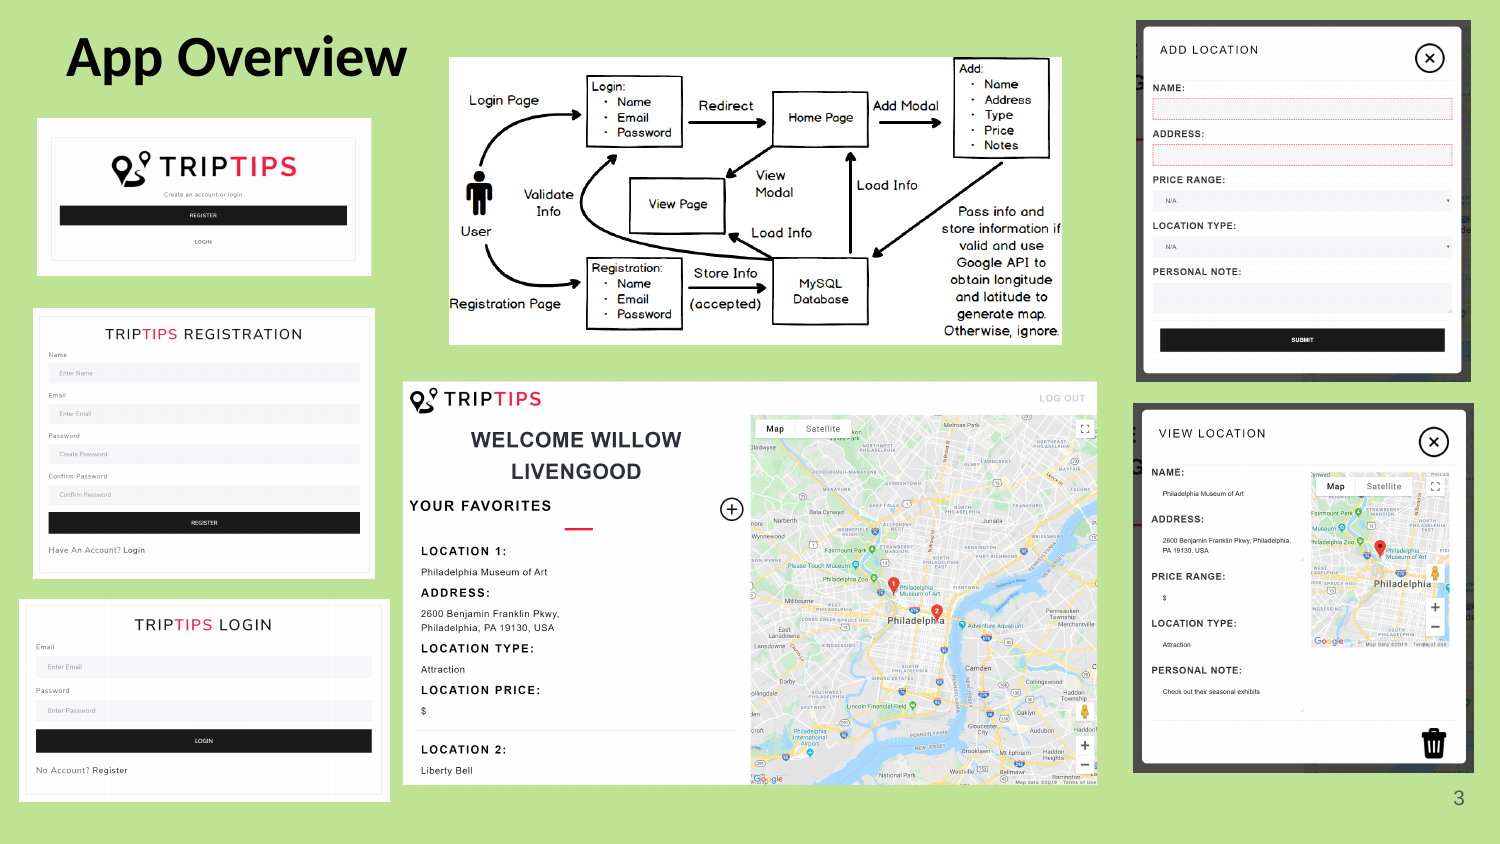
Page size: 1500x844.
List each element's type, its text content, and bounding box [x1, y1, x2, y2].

picture [0, 0, 1500, 844]
title App Overview [51, 3, 507, 98]
slide_number ‹#› [1389, 771, 1480, 830]
